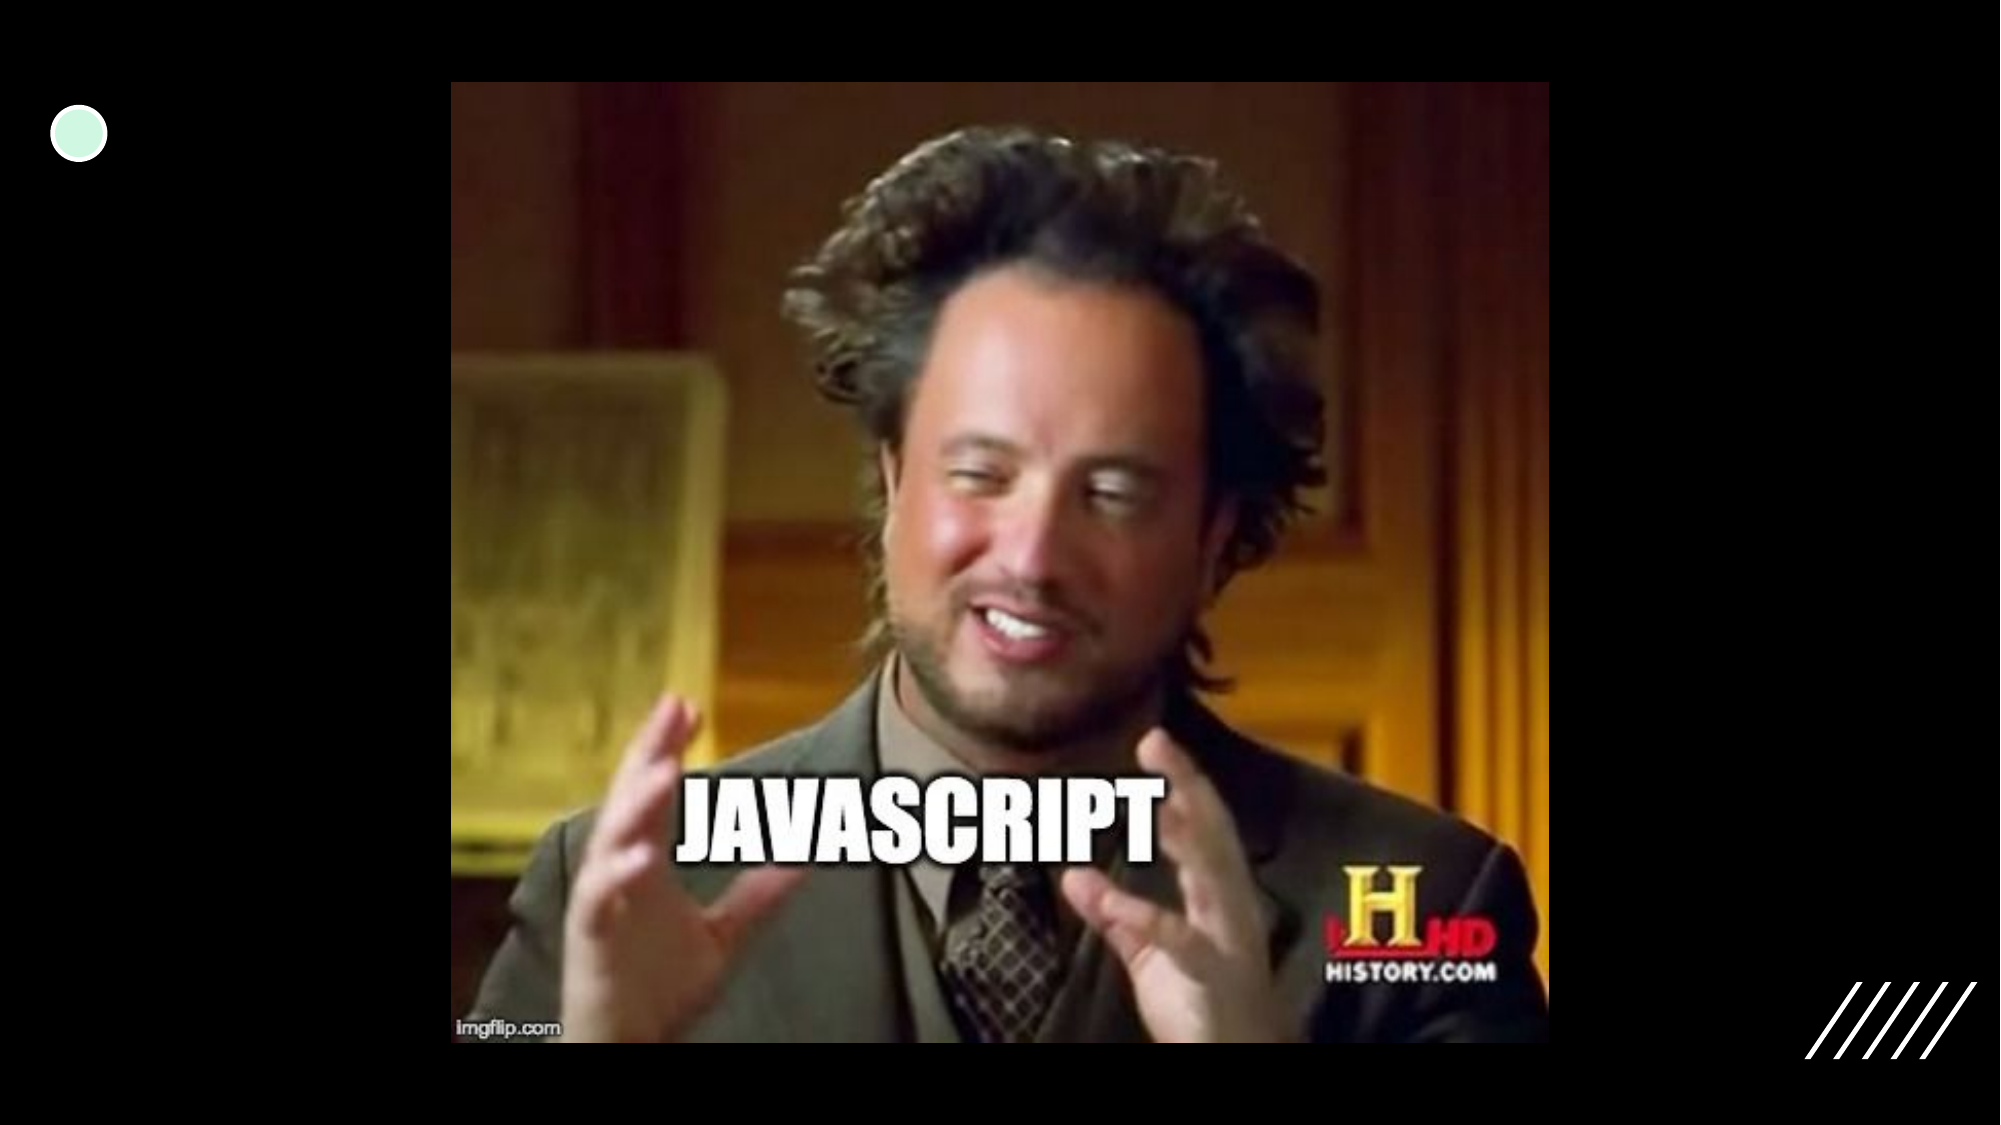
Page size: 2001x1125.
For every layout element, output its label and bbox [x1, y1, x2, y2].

picture [451, 82, 1549, 1043]
